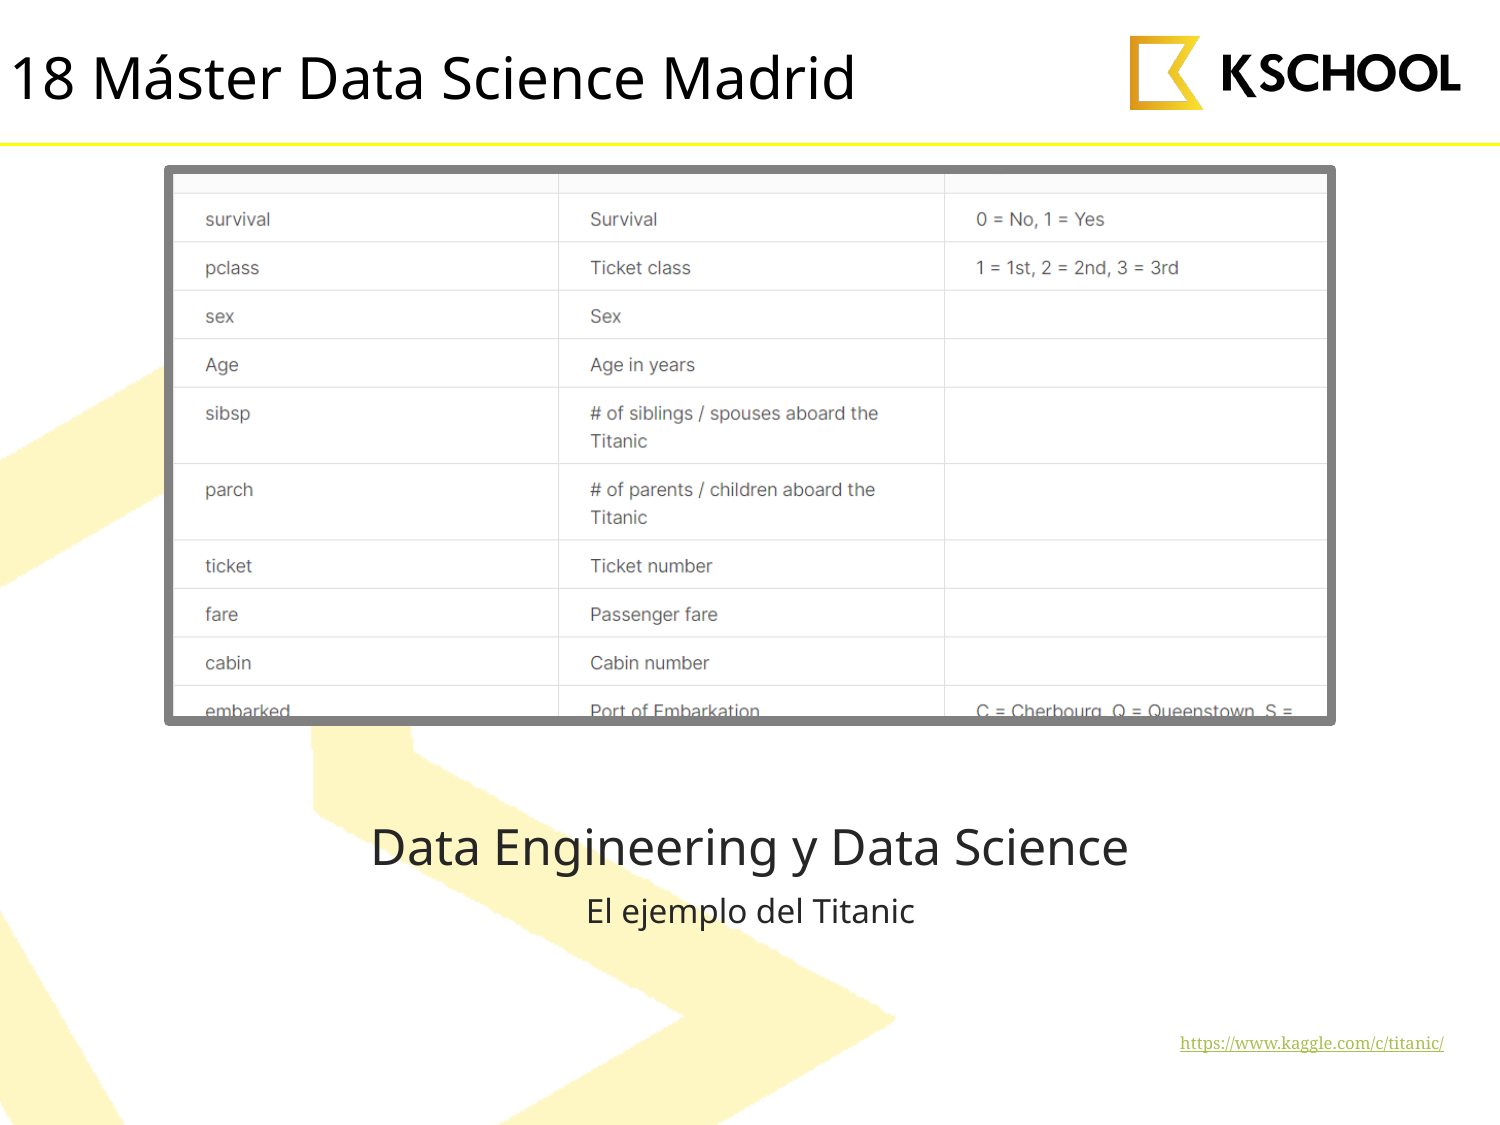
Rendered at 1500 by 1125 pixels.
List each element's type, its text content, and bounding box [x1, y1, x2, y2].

picture [0, 188, 919, 1125]
picture [1121, 23, 1473, 120]
picture [168, 169, 1332, 722]
text_box https://www.kaggle.com/c/titanic/ [393, 1025, 1460, 1063]
list El ejemplo del Titanic [193, 882, 1309, 964]
title Data Engineering y Data Science [193, 789, 1309, 882]
